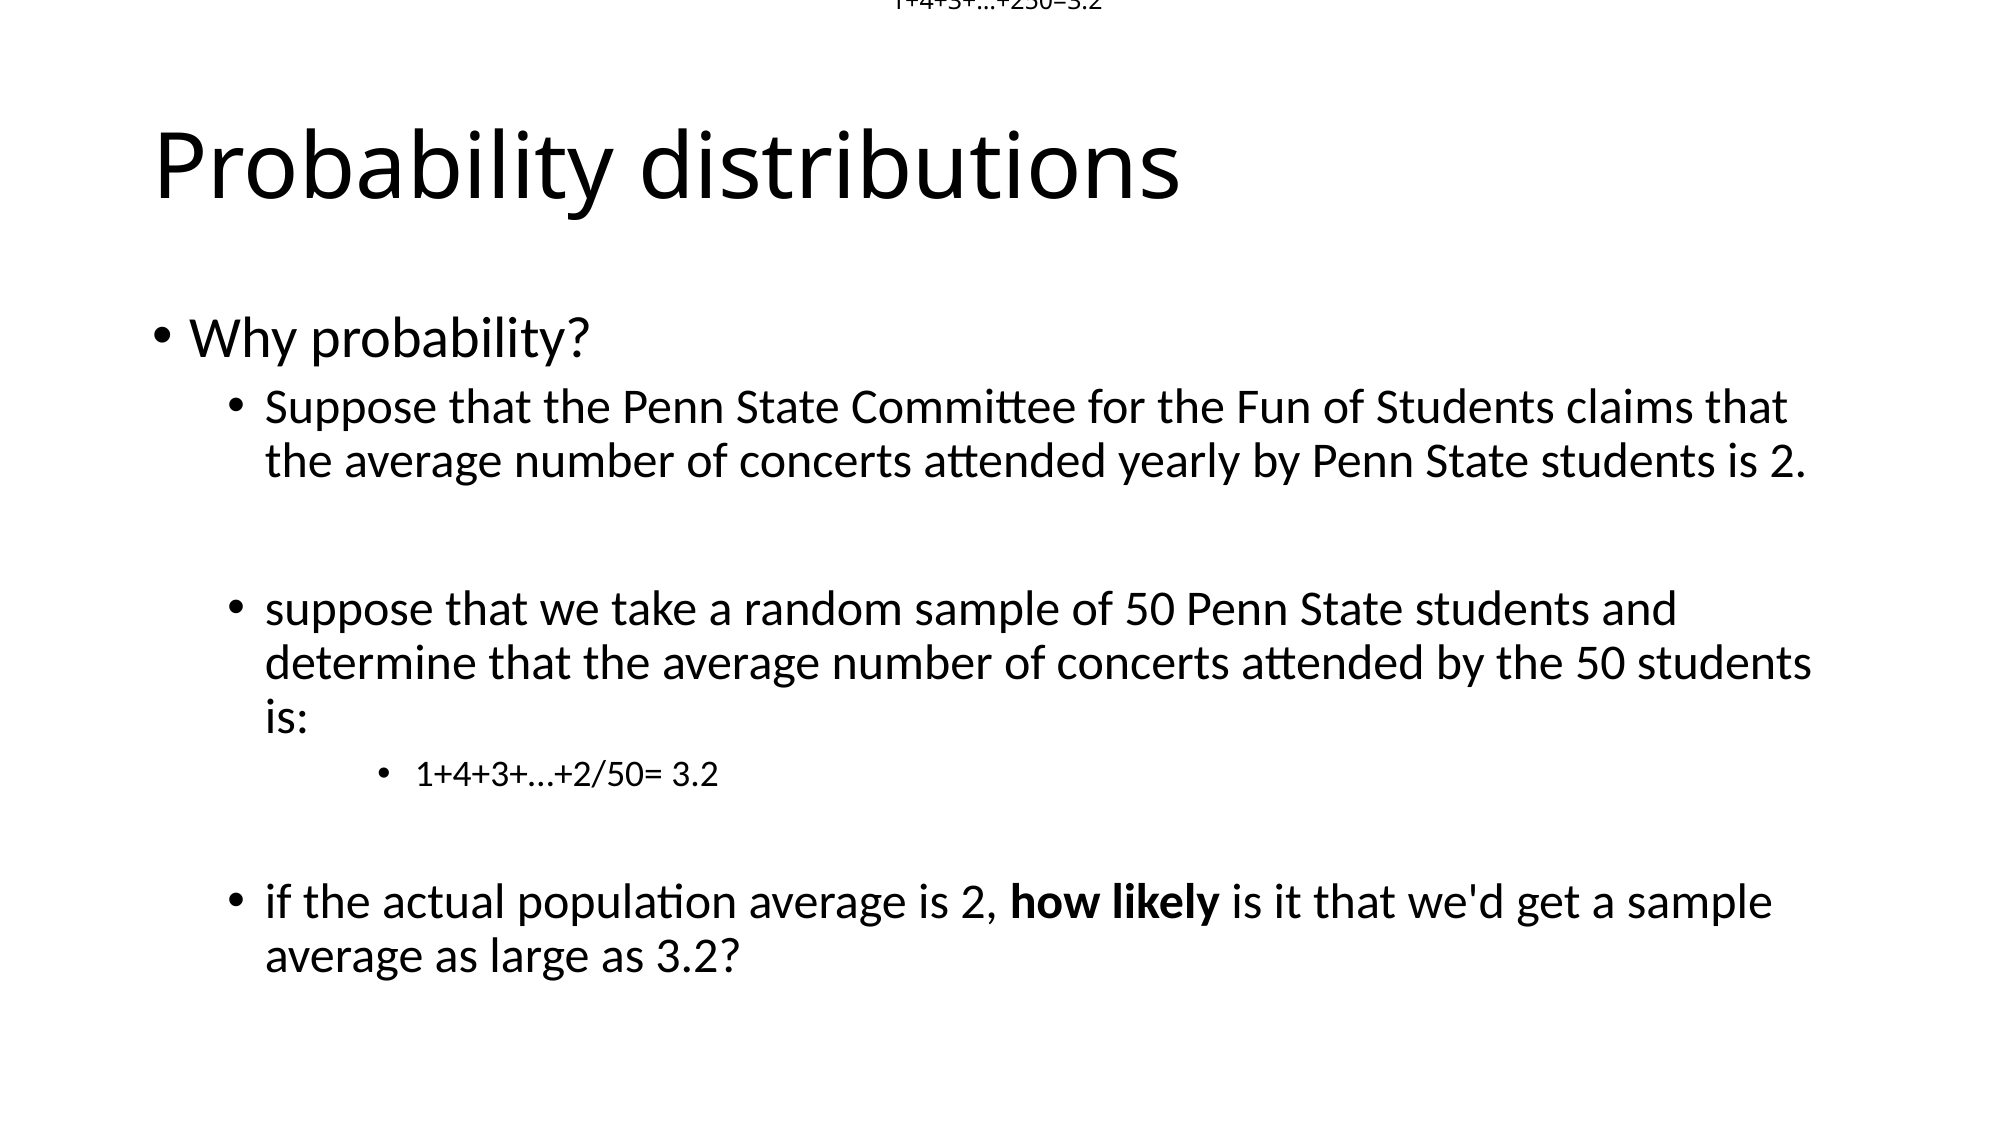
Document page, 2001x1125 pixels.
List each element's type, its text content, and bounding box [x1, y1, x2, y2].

title Probability distributions [137, 59, 1863, 278]
text_box 1+4+3+…+250=3.2 [876, 0, 1124, 23]
list Why probability? Suppose that the Penn State Committee for the Fun of Students claims that the average number of concerts attended yearly by Penn State students is 2. suppose that we take a random sample of 50 Penn State students and determine that the average number of concerts attended by the 50 students is: 1+4+3+…+2/50= 3.2 if the actual population average is 2, how likely is it that we'd get a sample average as large as 3.2? [137, 299, 1863, 1014]
